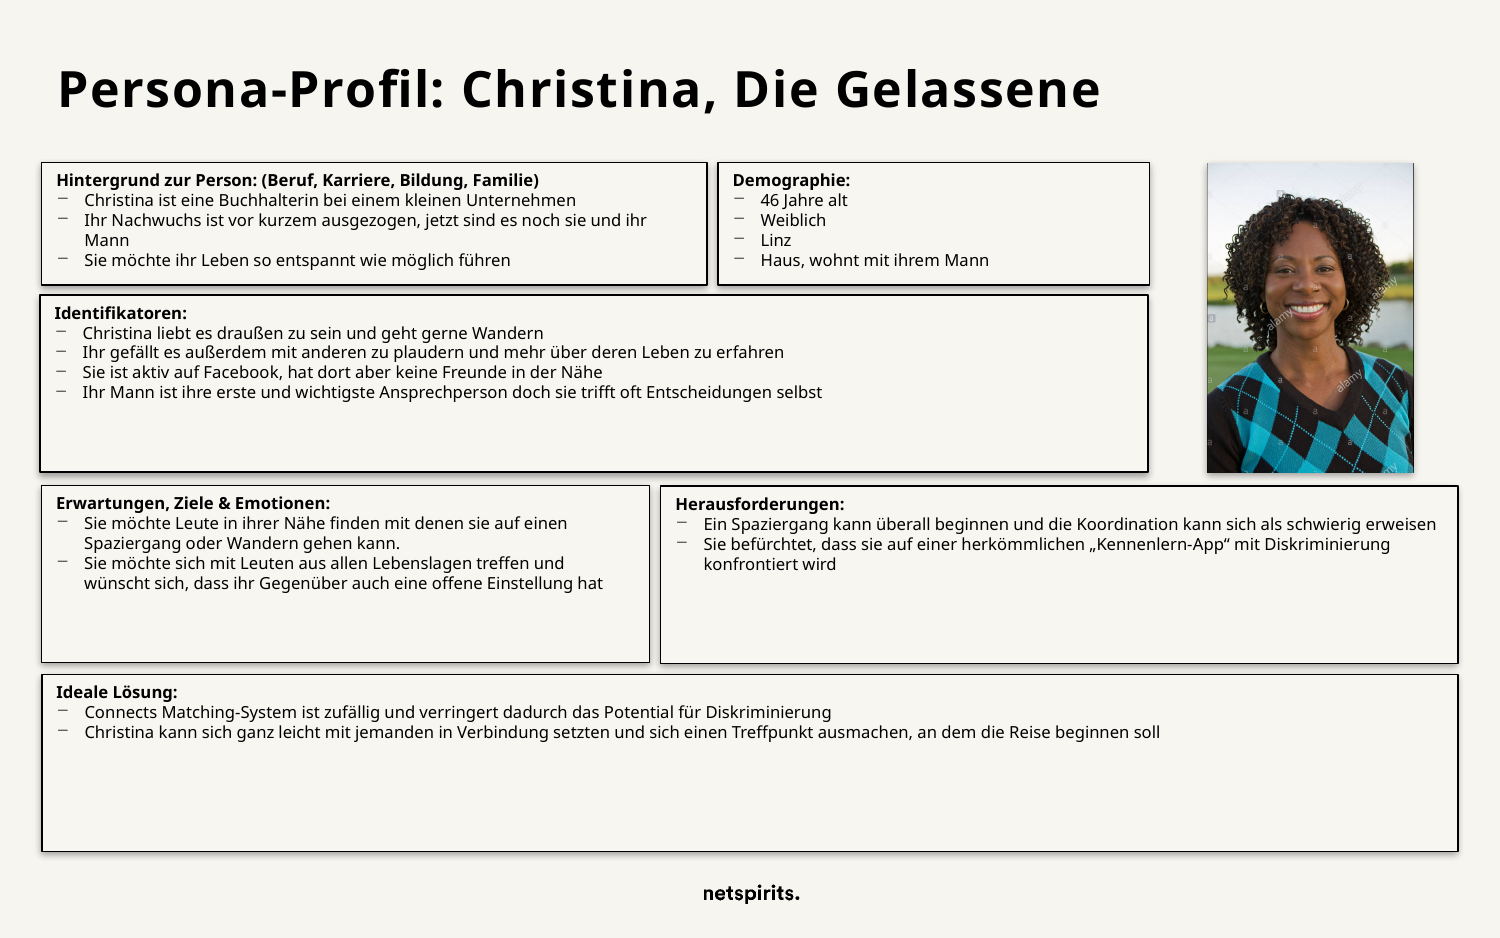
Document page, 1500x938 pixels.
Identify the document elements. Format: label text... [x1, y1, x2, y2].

picture [699, 881, 803, 907]
title Persona-Profil: Christina, Die Gelassene [42, 56, 1325, 127]
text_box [39, 162, 1459, 852]
